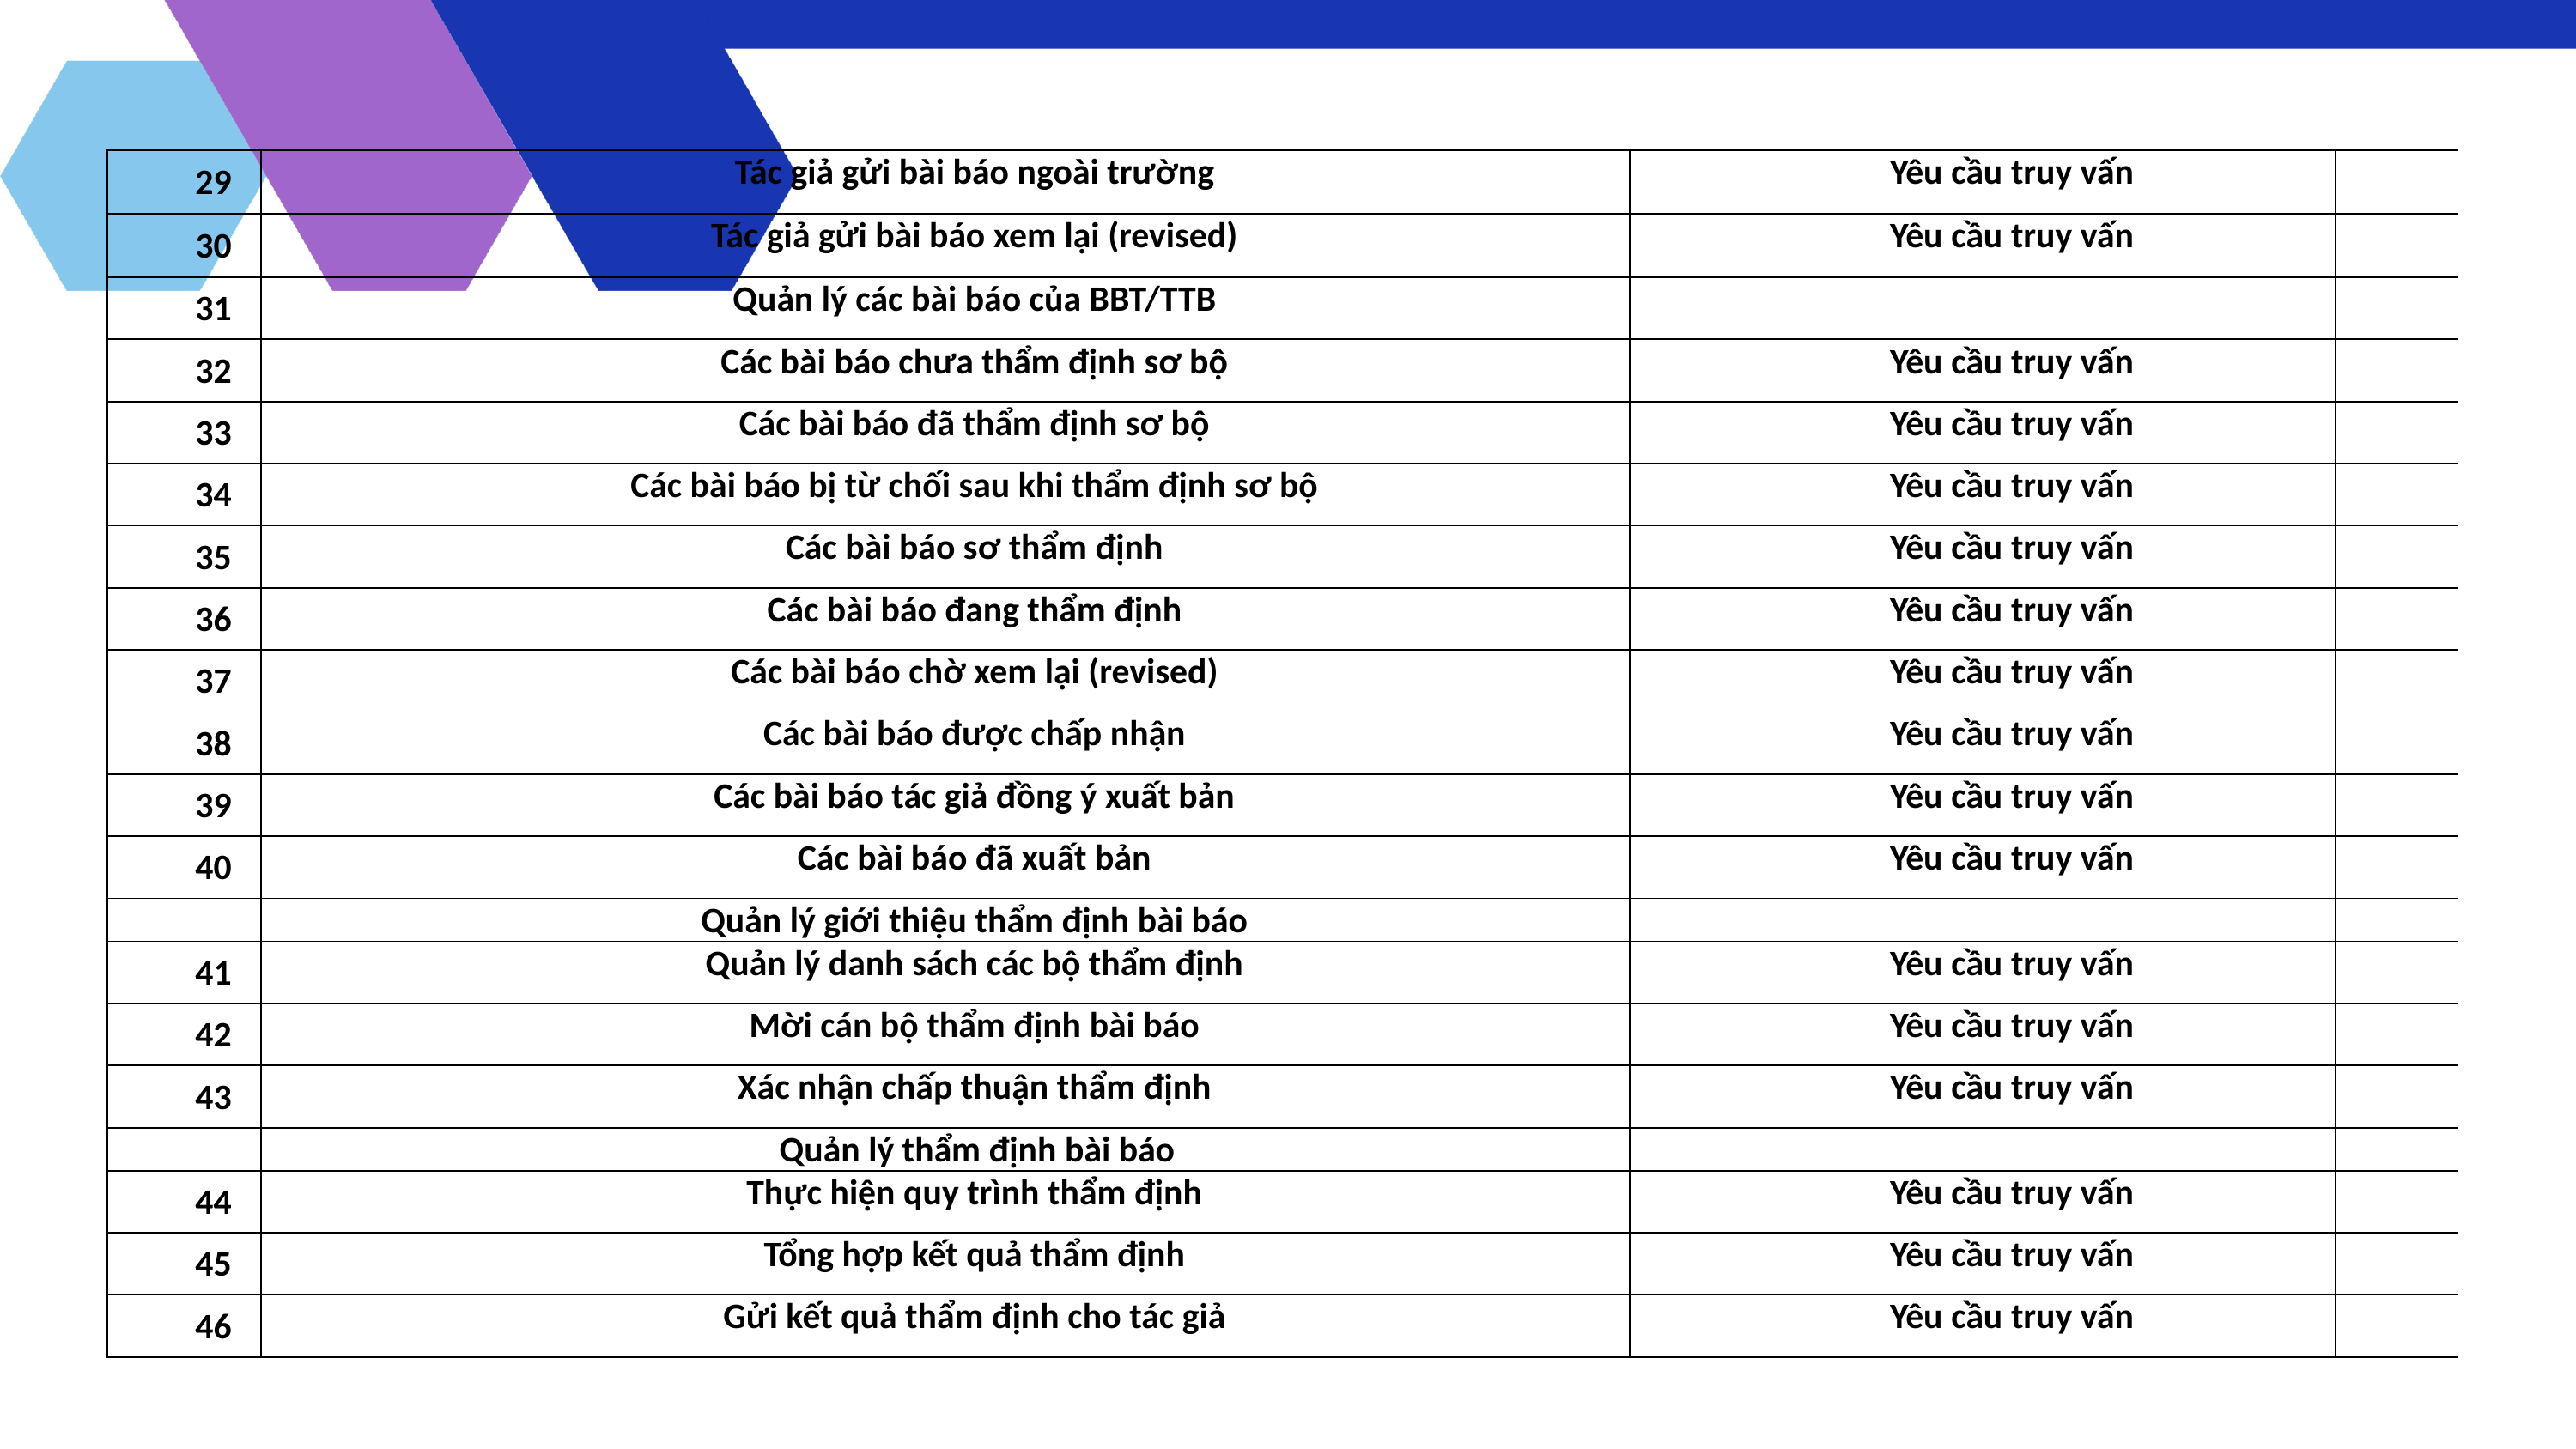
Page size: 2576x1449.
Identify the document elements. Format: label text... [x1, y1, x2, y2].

table_header [2336, 151, 2458, 213]
table_cell Gửi kết quả thẩm định cho tác giả [262, 1295, 1629, 1356]
table_cell Các bài báo chưa thẩm định sơ bộ [262, 340, 1629, 401]
table_cell Yêu cầu truy vấn [1631, 837, 2335, 898]
table_cell 40 [108, 837, 260, 898]
table_cell Yêu cầu truy vấn [1631, 942, 2335, 1003]
table_cell Quản lý thẩm định bài báo [262, 1129, 1629, 1170]
table_cell [2336, 340, 2458, 401]
table_header Tác giả gửi bài báo ngoài trường [262, 151, 1629, 213]
table_cell Các bài báo đã thẩm định sơ bộ [262, 403, 1629, 463]
table_cell Yêu cầu truy vấn [1631, 1004, 2335, 1064]
table_cell 37 [108, 651, 260, 712]
table_cell [2336, 942, 2458, 1003]
table_cell [2336, 1129, 2458, 1170]
table_cell [1631, 899, 2335, 941]
table_cell [2336, 837, 2458, 898]
table_cell [2336, 464, 2458, 525]
table_cell Các bài báo đã xuất bản [262, 837, 1629, 898]
table_cell Quản lý danh sách các bộ thẩm định [262, 942, 1629, 1003]
text_box [798, 0, 2576, 49]
table_cell Yêu cầu truy vấn [1631, 1172, 2335, 1232]
table_cell Các bài báo đang thẩm định [262, 589, 1629, 649]
table_cell Các bài báo bị từ chối sau khi thẩm định sơ bộ [262, 464, 1629, 525]
table_cell Yêu cầu truy vấn [1631, 1066, 2335, 1127]
table_cell Các bài báo được chấp nhận [262, 712, 1629, 773]
table_cell Tác giả gửi bài báo xem lại (revised) [262, 215, 1629, 276]
table_cell Quản lý các bài báo của BBT/TTB [262, 278, 1629, 338]
table_cell [2336, 712, 2458, 773]
table_cell 44 [108, 1172, 260, 1232]
table_cell [1631, 1129, 2335, 1170]
table_cell Yêu cầu truy vấn [1631, 651, 2335, 712]
table_cell Các bài báo chờ xem lại (revised) [262, 651, 1629, 712]
table_cell 33 [108, 403, 260, 463]
table_cell [2336, 1295, 2458, 1356]
table_cell Yêu cầu truy vấn [1631, 775, 2335, 835]
table_cell Yêu cầu truy vấn [1631, 526, 2335, 587]
table_cell 32 [108, 340, 260, 401]
table_cell [2336, 899, 2458, 941]
table_cell Yêu cầu truy vấn [1631, 215, 2335, 276]
table_cell [2336, 1004, 2458, 1064]
table_cell [2336, 651, 2458, 712]
table_cell Quản lý giới thiệu thẩm định bài báo [262, 899, 1629, 941]
table_cell Thực hiện quy trình thẩm định [262, 1172, 1629, 1232]
table_cell Yêu cầu truy vấn [1631, 340, 2335, 401]
table_cell Yêu cầu truy vấn [1631, 712, 2335, 773]
table_cell Yêu cầu truy vấn [1631, 464, 2335, 525]
table_cell [2336, 215, 2458, 276]
table_cell [1631, 278, 2335, 338]
table_cell Xác nhận chấp thuận thẩm định [262, 1066, 1629, 1127]
table_cell 38 [108, 712, 260, 773]
table_cell 35 [108, 526, 260, 587]
table_cell [2336, 775, 2458, 835]
table_cell Yêu cầu truy vấn [1631, 589, 2335, 649]
table_cell Các bài báo sơ thẩm định [262, 526, 1629, 587]
table_cell Mời cán bộ thẩm định bài báo [262, 1004, 1629, 1064]
table_cell [108, 899, 260, 941]
table_cell 31 [108, 278, 260, 338]
table_cell 34 [108, 464, 260, 525]
table_cell [108, 1129, 260, 1170]
table_header Yêu cầu truy vấn [1631, 151, 2335, 213]
table_cell [2336, 1066, 2458, 1127]
table_cell 46 [108, 1295, 260, 1356]
table_cell 43 [108, 1066, 260, 1127]
table_cell [2336, 1234, 2458, 1294]
table_cell Yêu cầu truy vấn [1631, 1234, 2335, 1294]
table_cell [2336, 1172, 2458, 1232]
text_box [0, 0, 798, 291]
table_cell 45 [108, 1234, 260, 1294]
table_cell [2336, 526, 2458, 587]
table_cell 41 [108, 942, 260, 1003]
table_header 29 [108, 151, 260, 213]
table_cell Yêu cầu truy vấn [1631, 1295, 2335, 1356]
table_cell [2336, 278, 2458, 338]
table_cell 30 [108, 215, 260, 276]
table_cell Các bài báo tác giả đồng ý xuất bản [262, 775, 1629, 835]
table_cell Tổng hợp kết quả thẩm định [262, 1234, 1629, 1294]
table_cell 36 [108, 589, 260, 649]
table_cell 39 [108, 775, 260, 835]
table_cell [2336, 403, 2458, 463]
table_cell Yêu cầu truy vấn [1631, 403, 2335, 463]
table_cell [2336, 589, 2458, 649]
table_cell 42 [108, 1004, 260, 1064]
